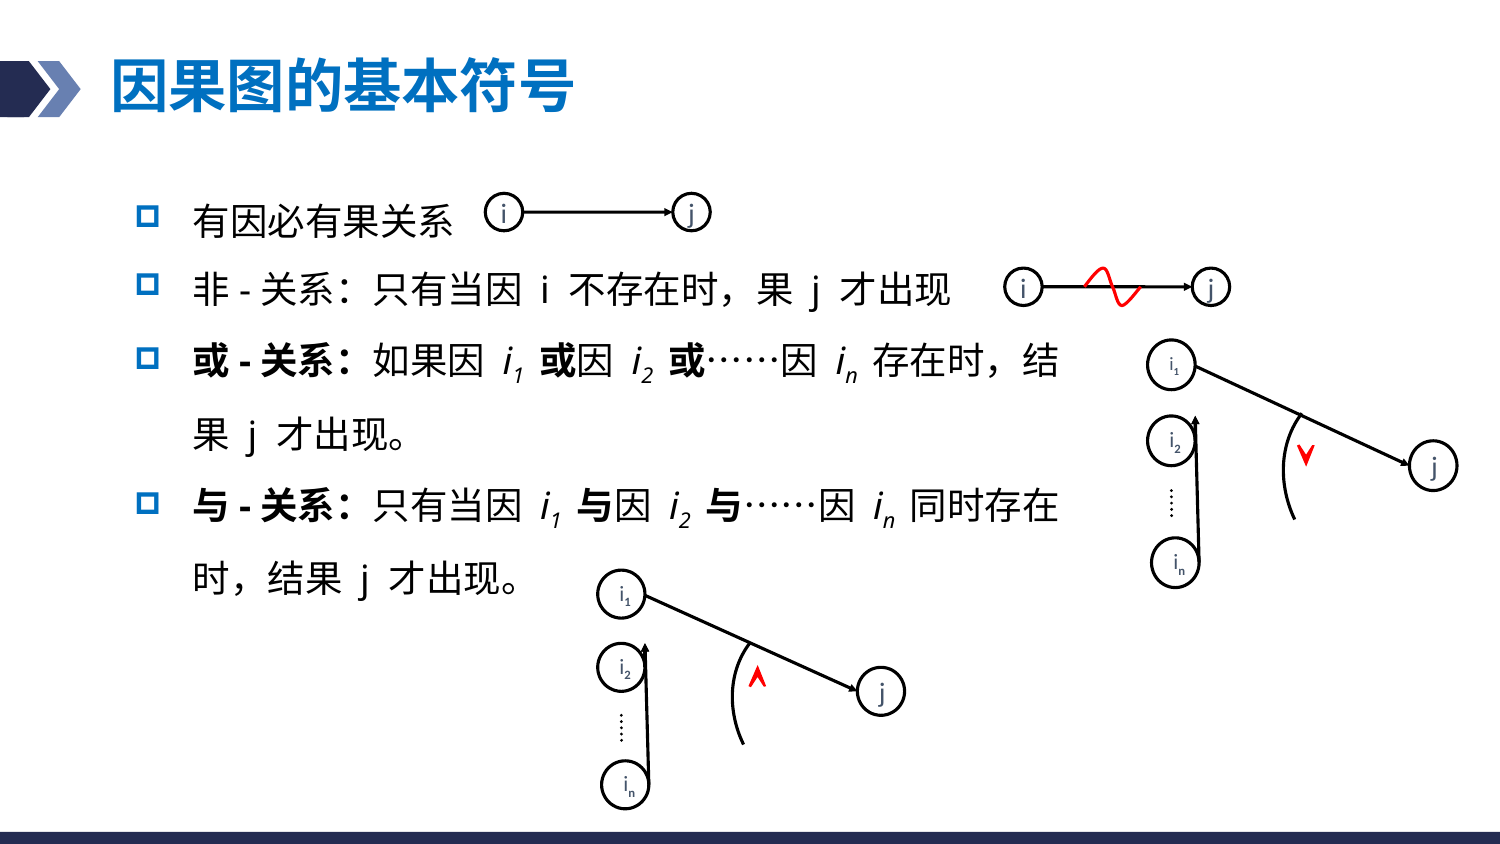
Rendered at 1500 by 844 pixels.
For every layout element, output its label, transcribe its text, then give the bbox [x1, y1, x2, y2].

text_box 有因必有果关系 非-关系：只有当因 i 不存在时，果 j 才出现 或-关系：如果因 i1 或因 i2 或……因 in 存在时，结果 j 才出现。 与-关系：只有当因 i1 与因 i2 与……因 in 同时存在时，结果 j 才出现。 [119, 168, 1085, 608]
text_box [1147, 339, 1457, 588]
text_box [597, 570, 905, 809]
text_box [485, 193, 711, 231]
title 因果图的基本符号 [95, 46, 1303, 132]
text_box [1004, 268, 1230, 306]
